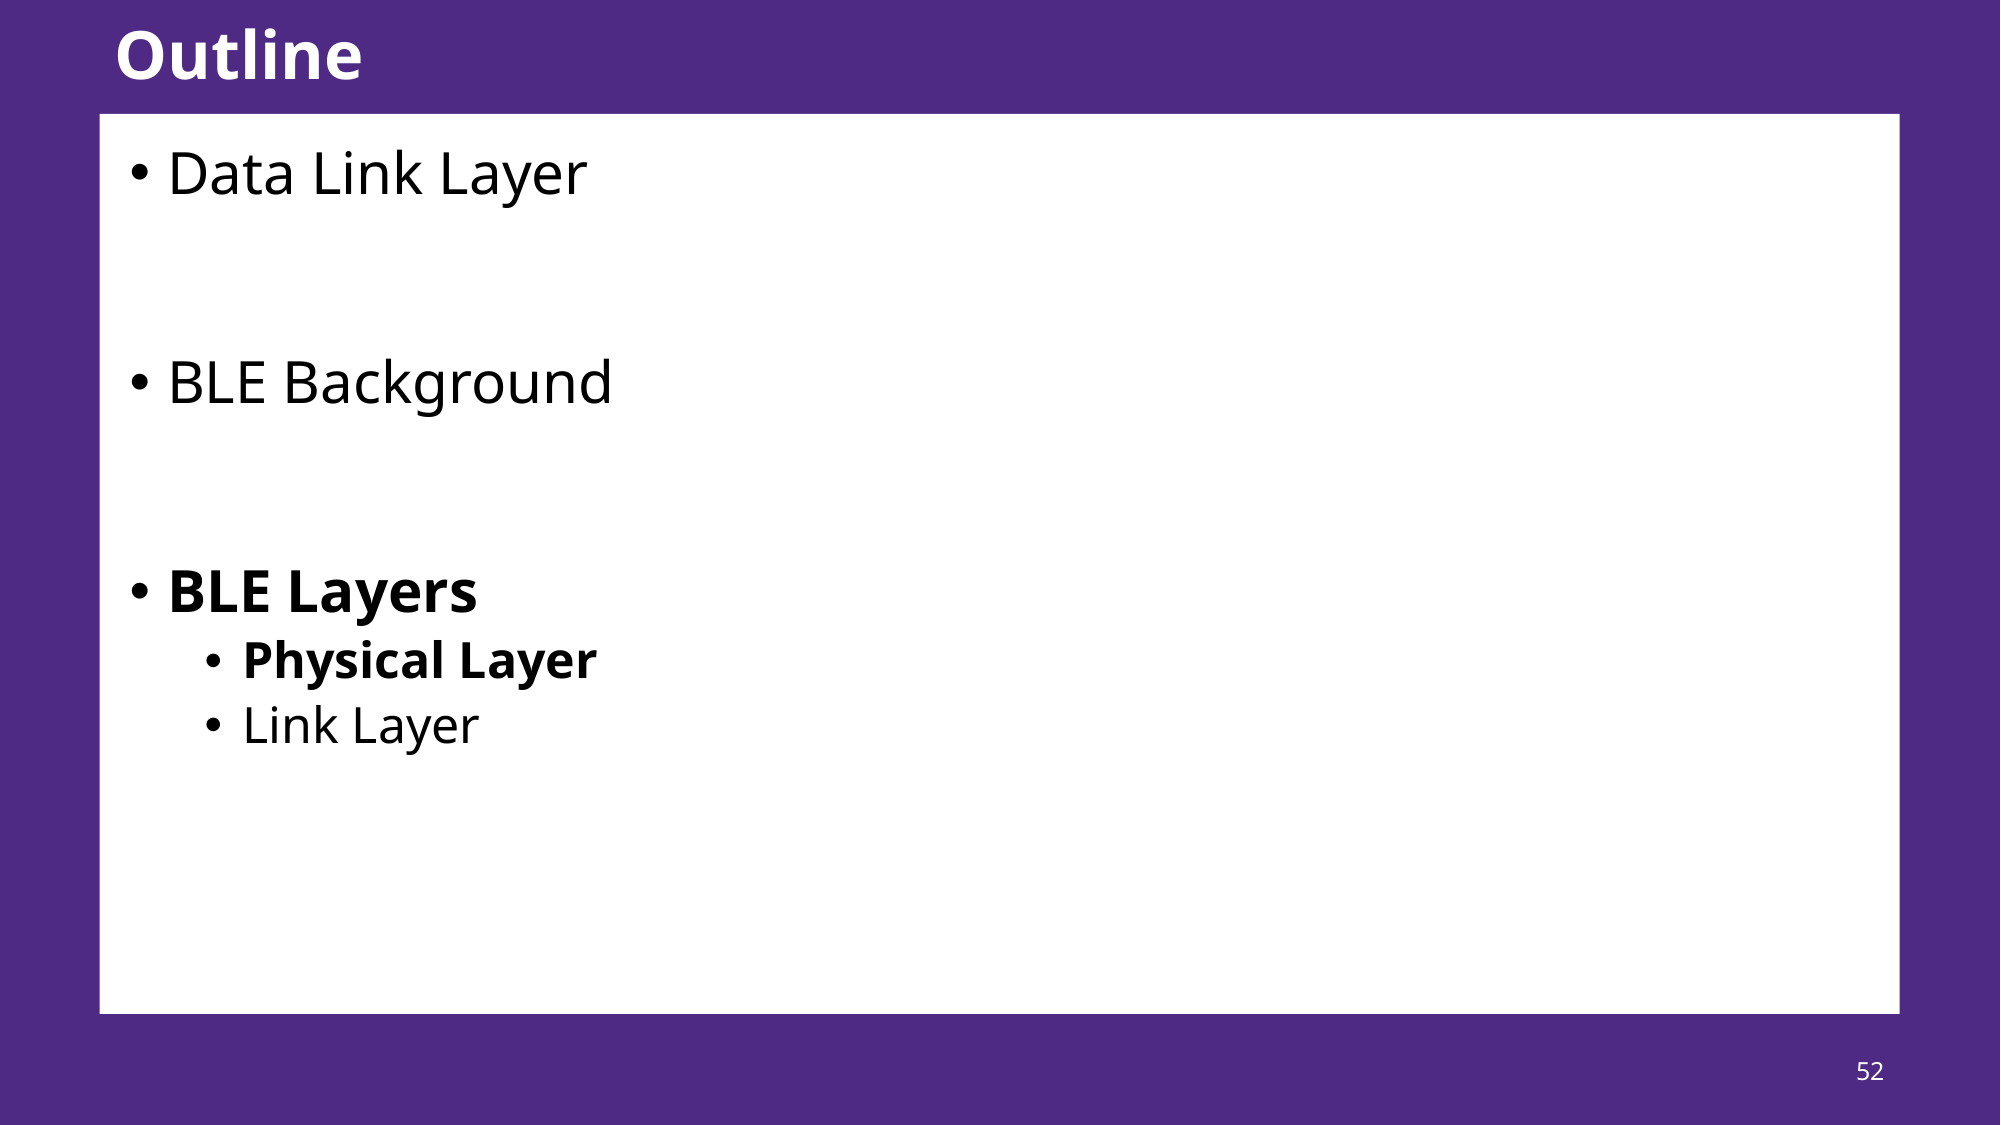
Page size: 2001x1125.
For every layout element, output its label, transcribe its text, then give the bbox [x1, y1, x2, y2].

title Outline [99, 1, 1900, 114]
list Data Link Layer BLE Background BLE Layers Physical Layer Link Layer [99, 114, 1900, 1014]
slide_number 52 [1749, 1042, 1900, 1103]
